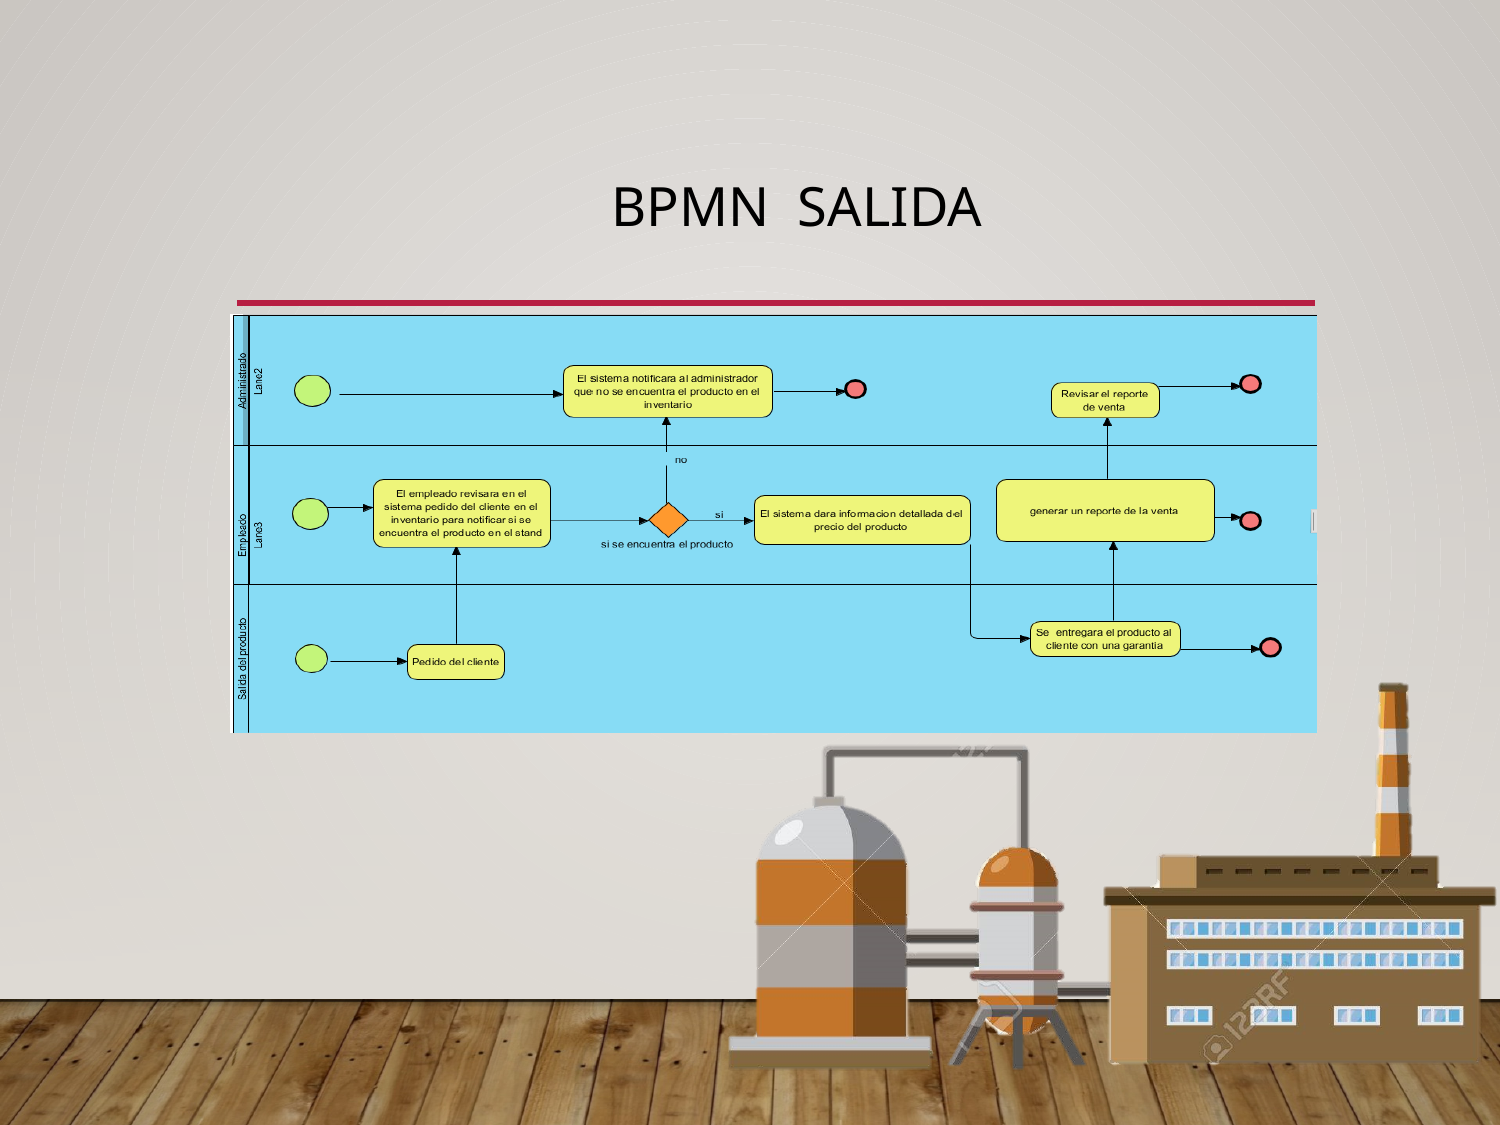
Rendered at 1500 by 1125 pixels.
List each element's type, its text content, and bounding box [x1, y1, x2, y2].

picture [0, 314, 1500, 1125]
title Bpmn salida [596, 172, 1063, 261]
